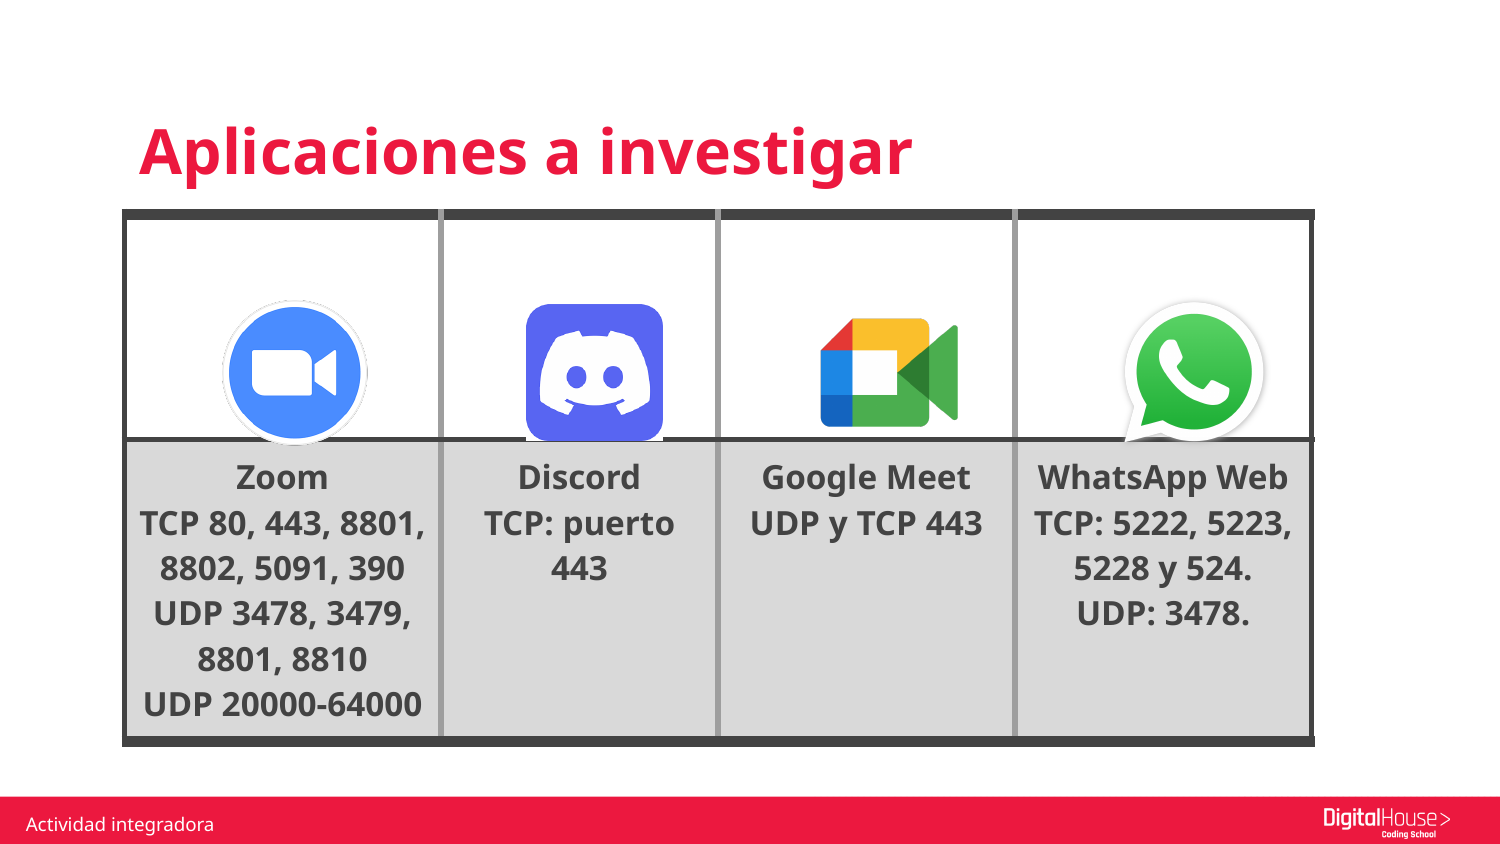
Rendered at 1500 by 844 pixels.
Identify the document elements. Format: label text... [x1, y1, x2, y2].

picture [811, 296, 964, 449]
table_cell Google Meet UDP y TCP 443 [721, 442, 1012, 736]
table_header [1018, 220, 1309, 437]
picture [526, 304, 663, 442]
picture [1324, 808, 1450, 839]
picture [218, 296, 371, 449]
table_cell WhatsApp Web TCP: 5222, 5223, 5228 y 524. UDP: 3478. [1018, 442, 1309, 736]
table_header [721, 220, 1012, 437]
text_box Aplicaciones a investigar [124, 99, 1019, 203]
table_cell Discord TCP: puerto 443 [444, 442, 715, 736]
table_header [444, 220, 715, 437]
table_cell Zoom TCP 80, 443, 8801, 8802, 5091, 390 UDP 3478, 3479, 8801, 8810 UDP 20000-64000 [127, 442, 438, 736]
picture [1111, 289, 1278, 456]
table_header [127, 220, 438, 437]
